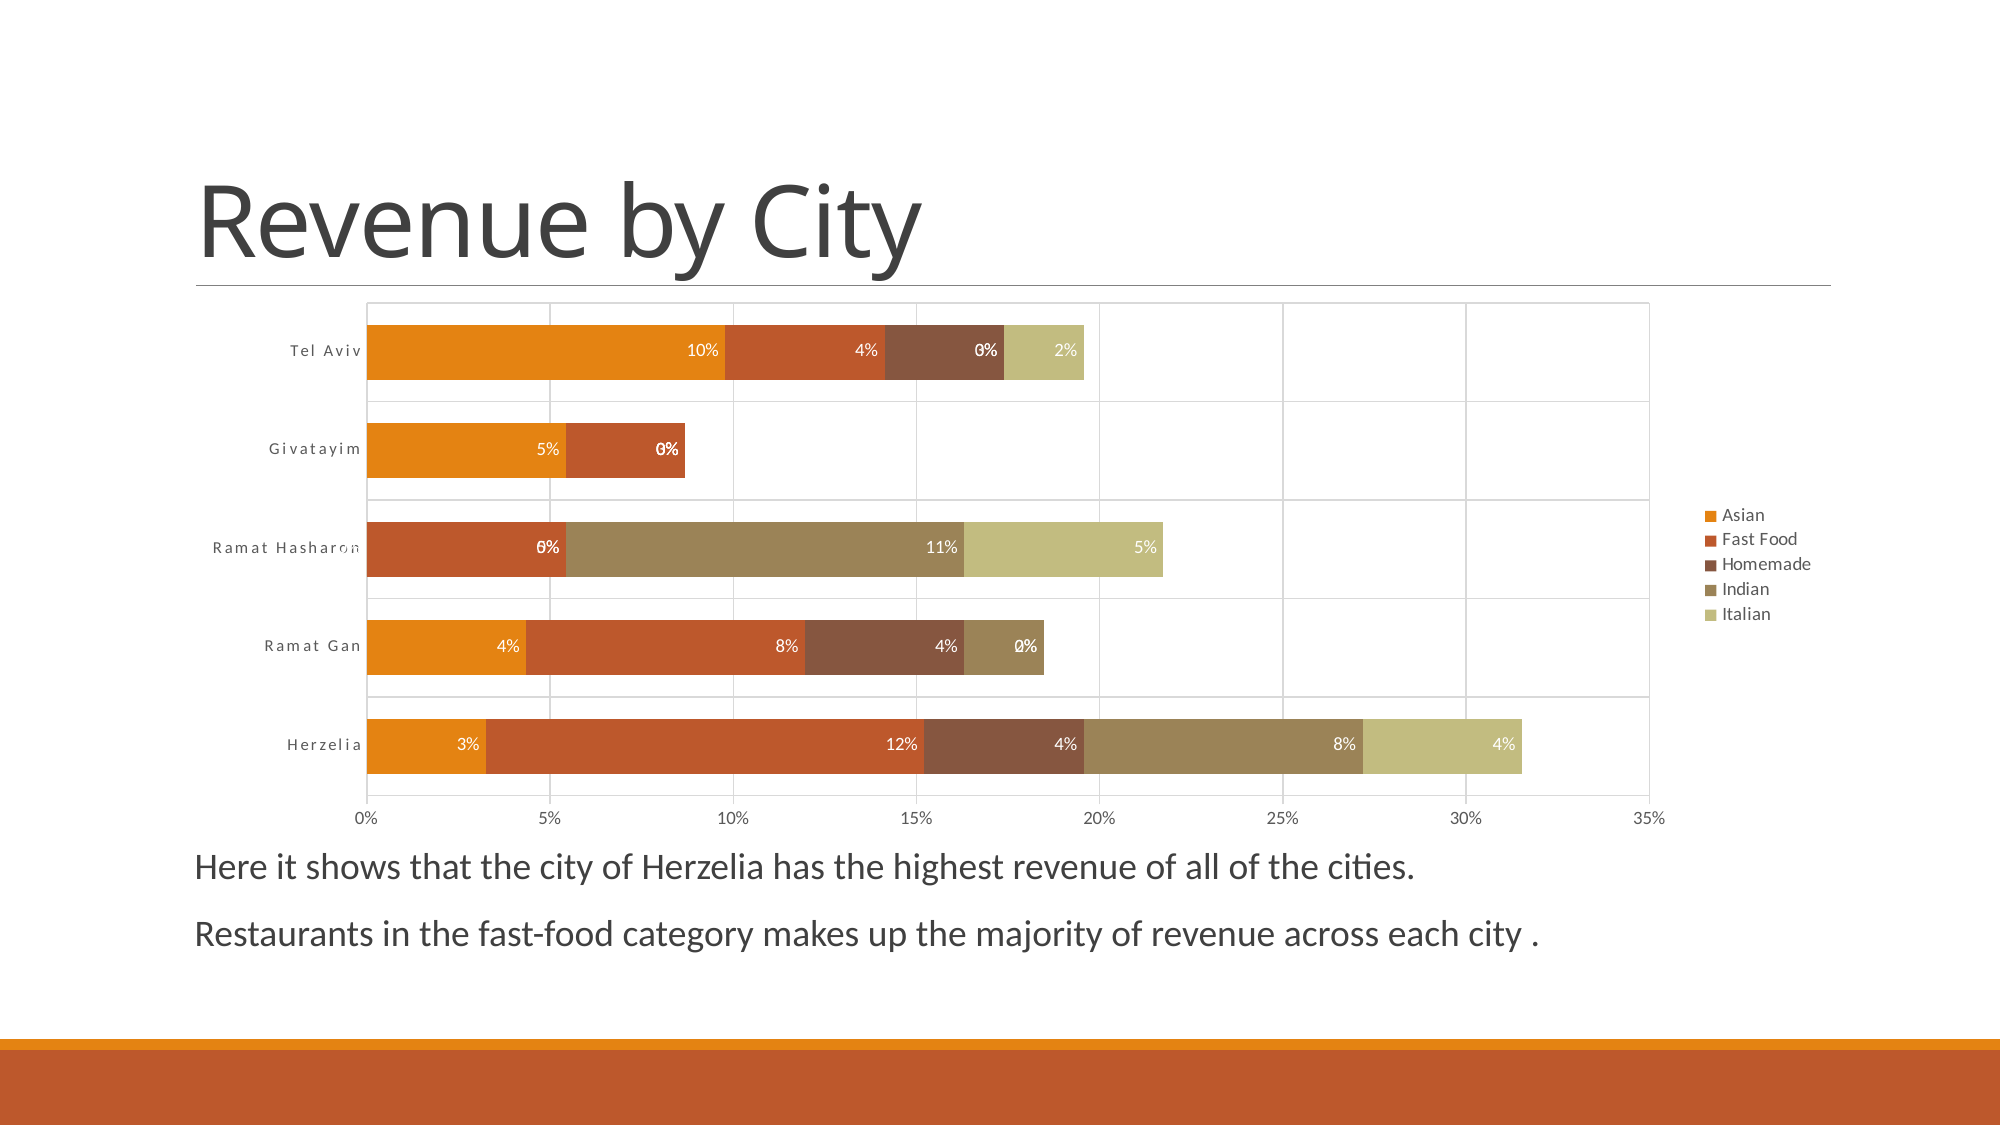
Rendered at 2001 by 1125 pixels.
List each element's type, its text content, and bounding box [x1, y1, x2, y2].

list Here it shows that the city of Herzelia has the highest revenue of all of the cities. Restaurants in the fast-food category makes up the majority of revenue across each city . [180, 850, 1830, 963]
chart [179, 291, 1831, 841]
title Revenue by City [180, 47, 1830, 285]
